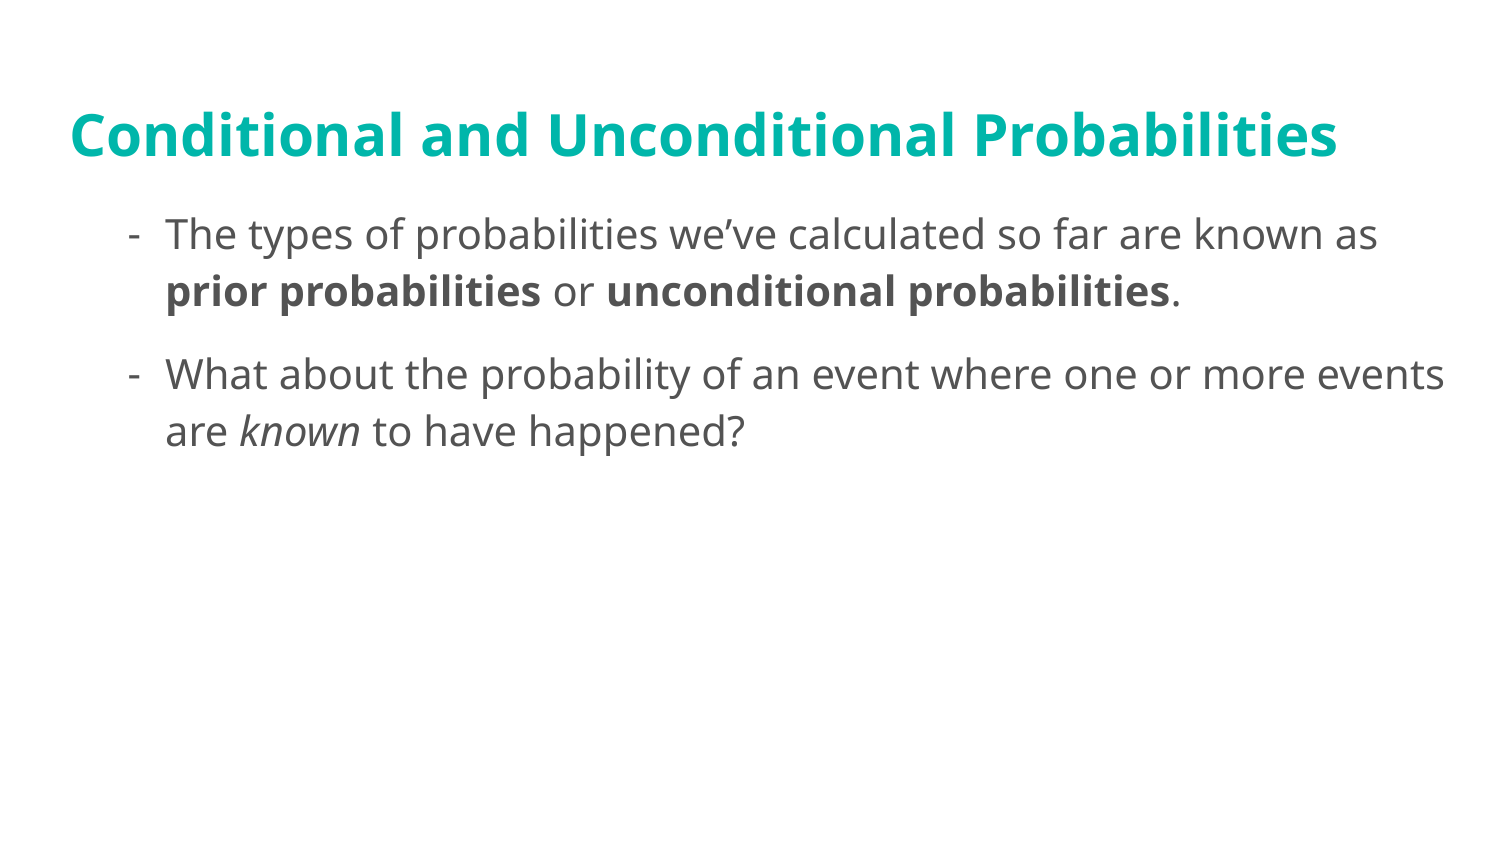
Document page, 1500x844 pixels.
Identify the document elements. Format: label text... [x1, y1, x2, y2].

title Conditional and Unconditional Probabilities [54, 42, 1405, 183]
list The types of probabilities we’ve calculated so far are known as prior probabilities or unconditional probabilities. What about the probability of an event where one or more events are known to have happened? [75, 185, 1500, 729]
